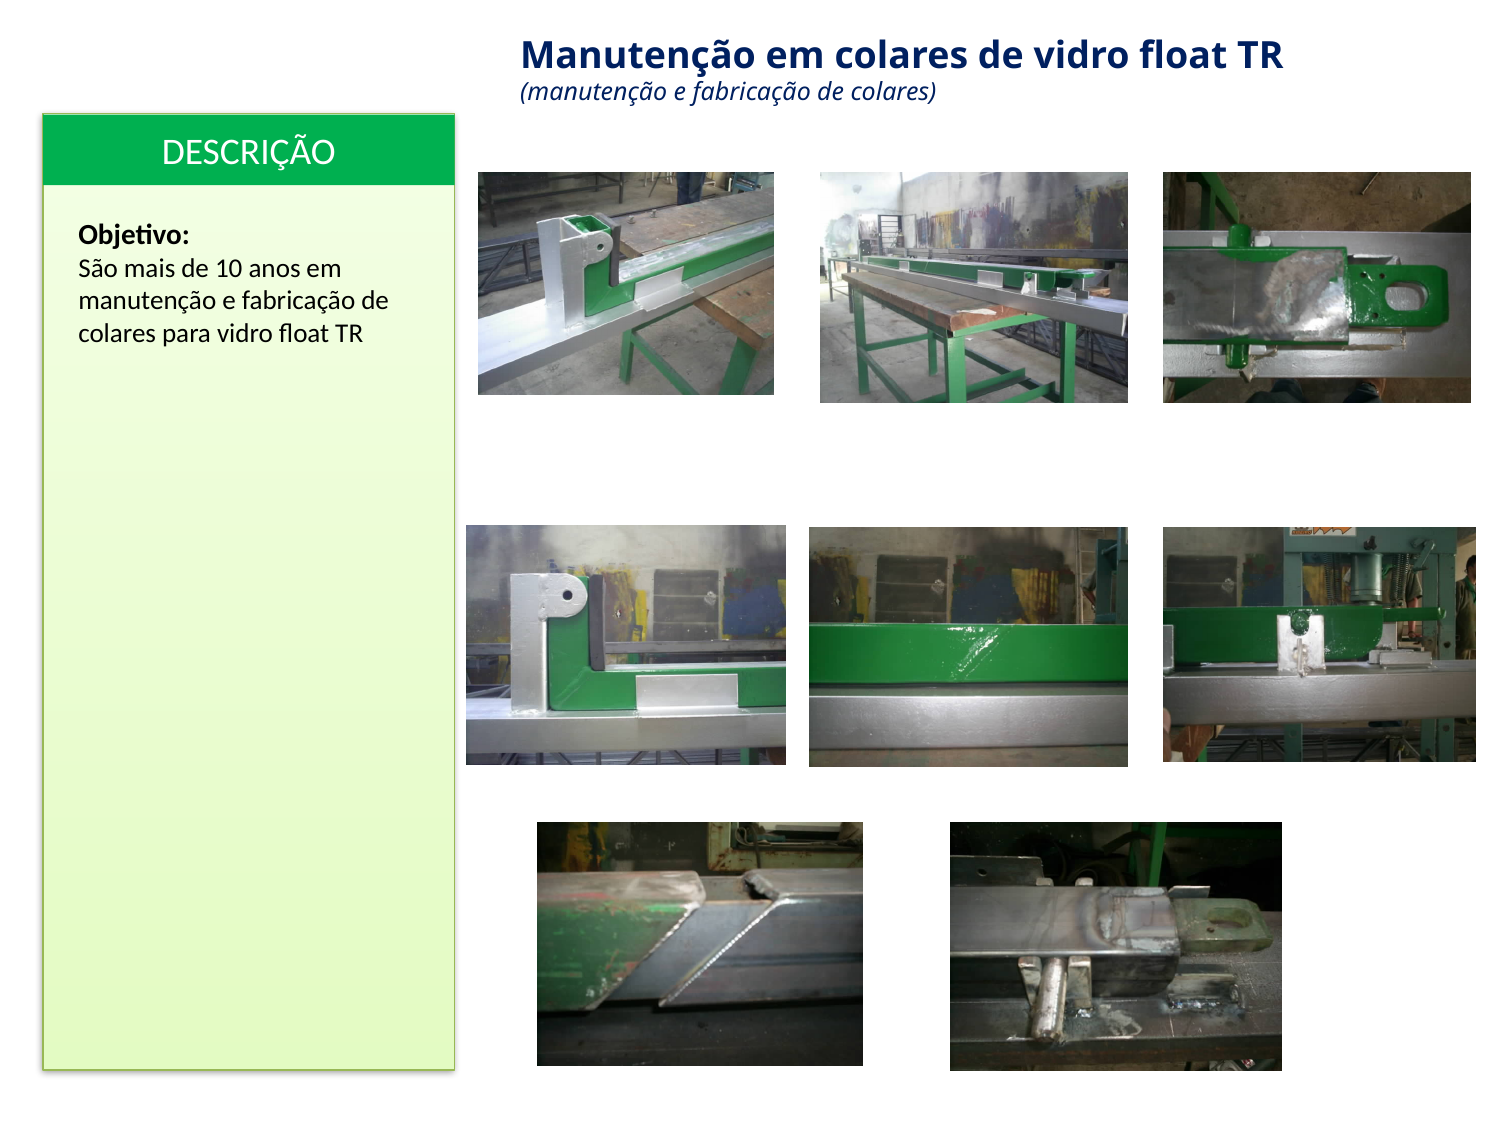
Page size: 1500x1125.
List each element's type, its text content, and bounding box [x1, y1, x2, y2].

picture [1163, 526, 1476, 762]
picture [1163, 172, 1471, 403]
picture [478, 172, 774, 395]
picture [537, 822, 863, 1067]
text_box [42, 113, 455, 1071]
text_box Manutenção em colares de vidro float TR (manutenção e fabricação de colares) [505, 23, 1500, 113]
picture [950, 822, 1282, 1071]
picture [466, 524, 786, 765]
picture [808, 526, 1129, 767]
picture [820, 172, 1129, 404]
